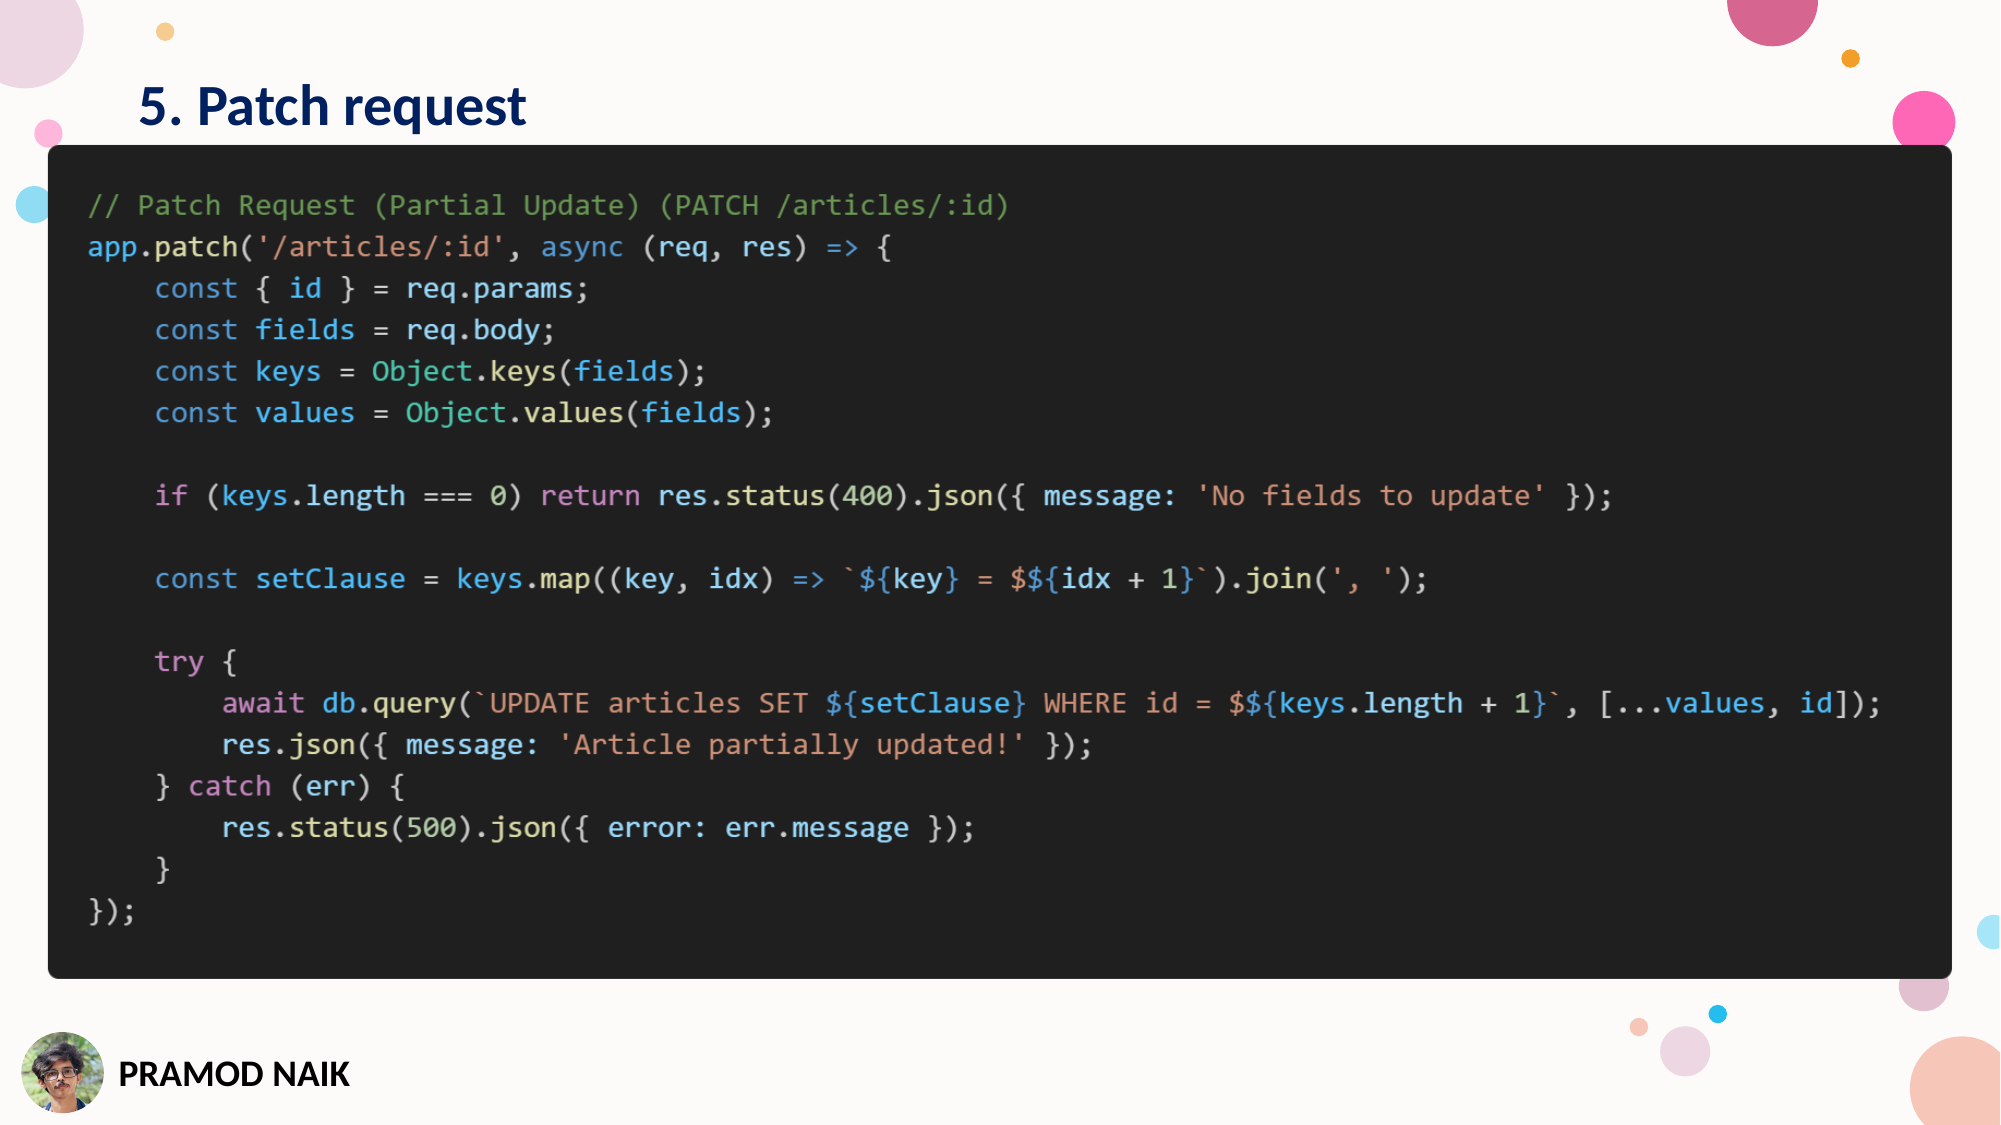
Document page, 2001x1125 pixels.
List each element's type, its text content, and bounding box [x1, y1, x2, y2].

list 5. Patch request [123, 67, 1873, 97]
picture [21, 1031, 104, 1114]
picture [0, 97, 2000, 1028]
